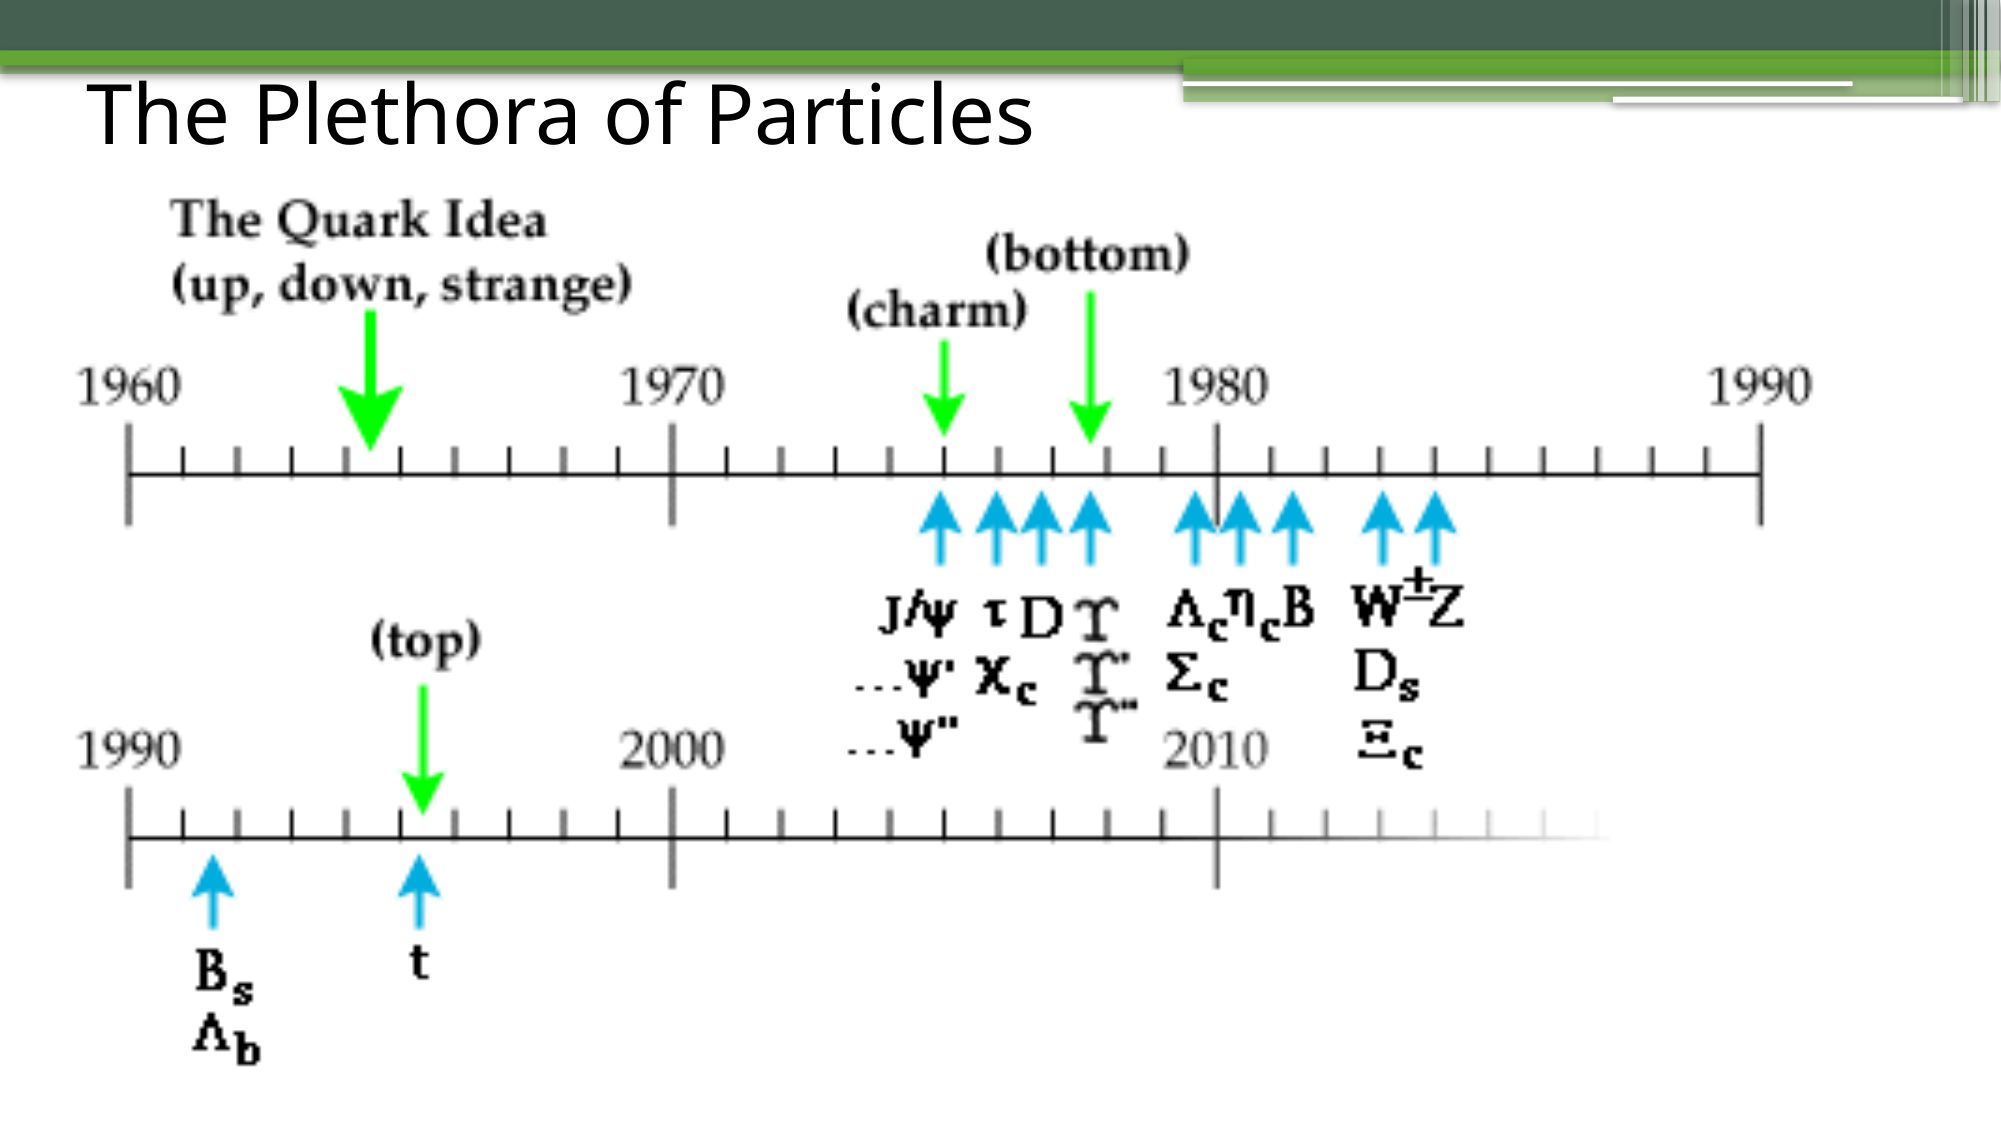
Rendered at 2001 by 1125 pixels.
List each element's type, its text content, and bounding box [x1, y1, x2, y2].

picture [70, 192, 1821, 1074]
title The Plethora of Particles [70, 61, 1096, 162]
